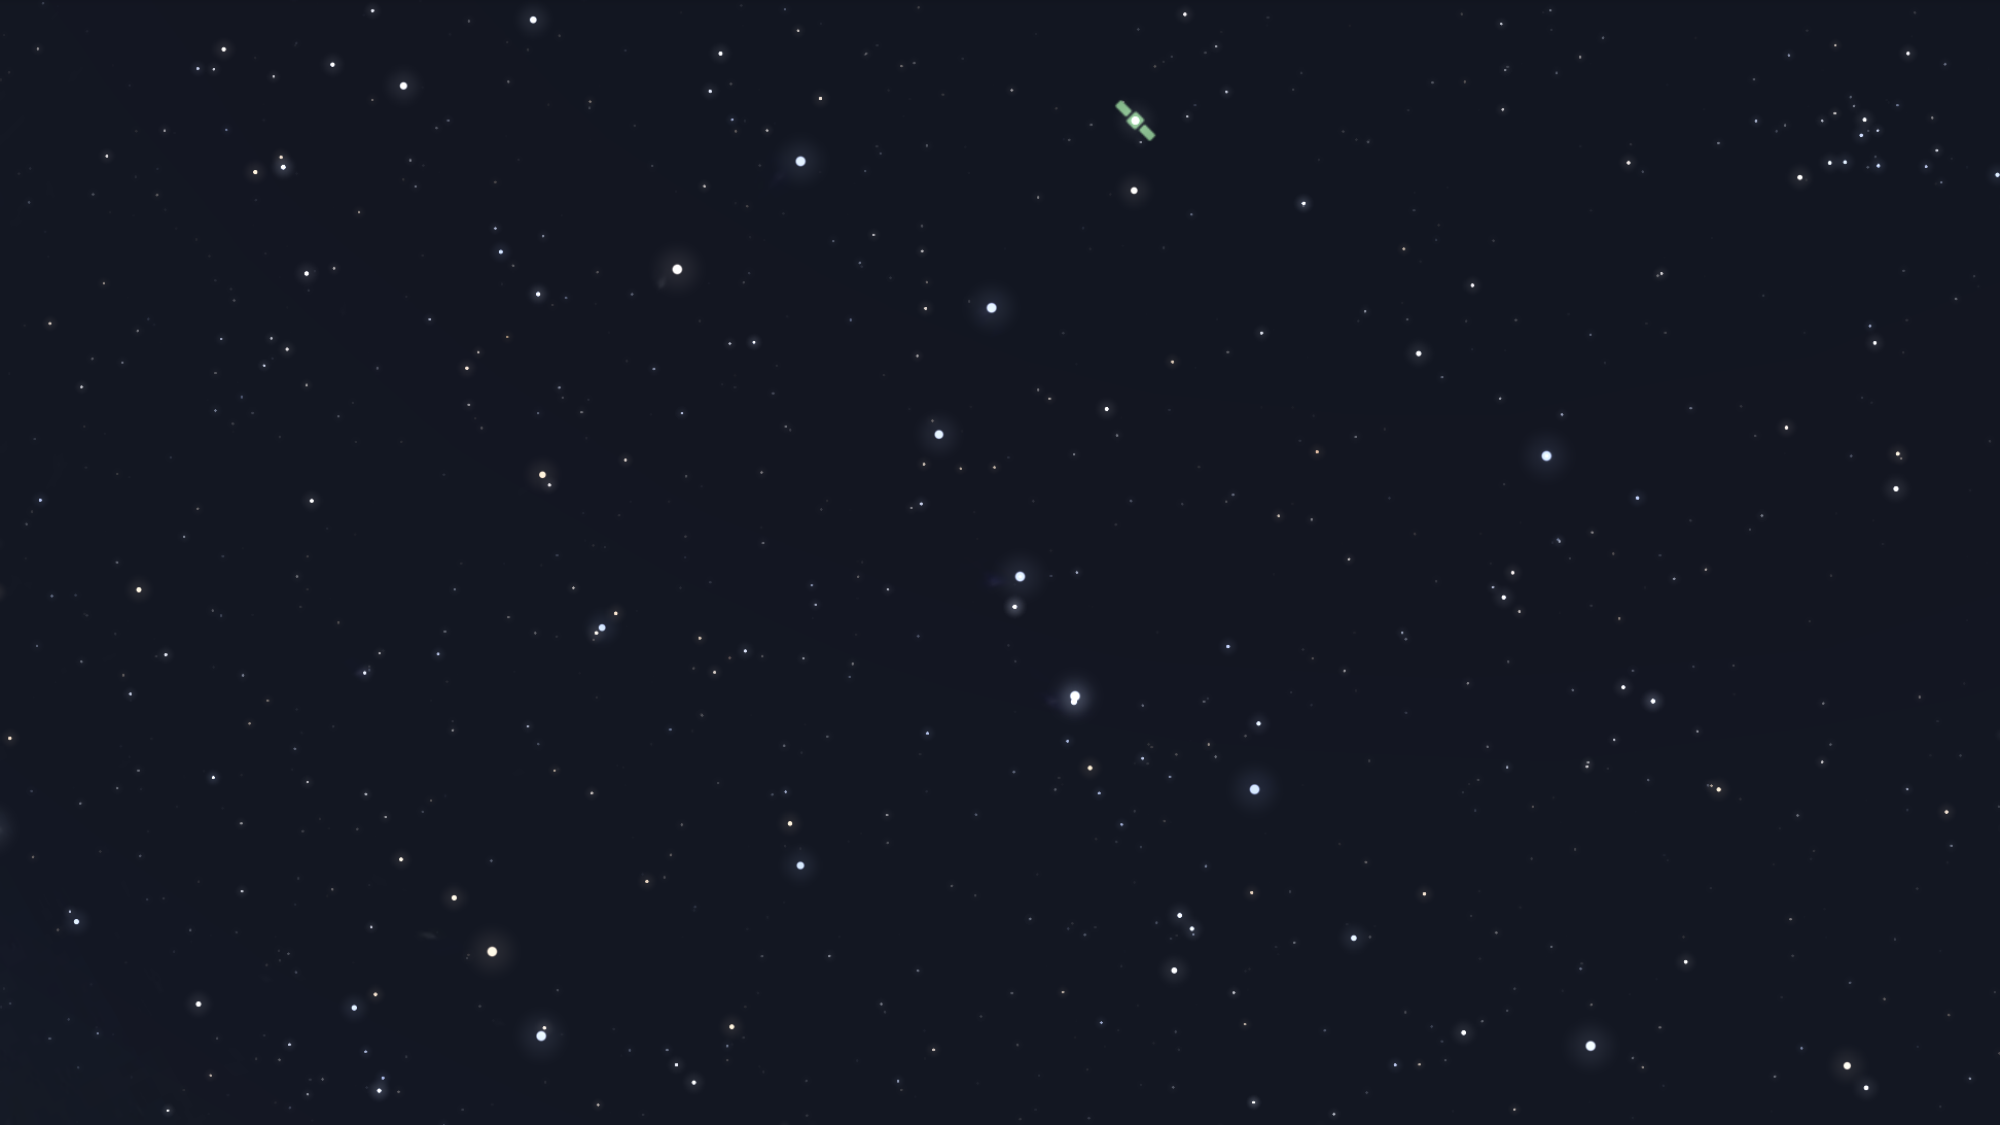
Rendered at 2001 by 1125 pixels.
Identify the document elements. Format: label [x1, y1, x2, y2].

list [0, 0, 2000, 1125]
